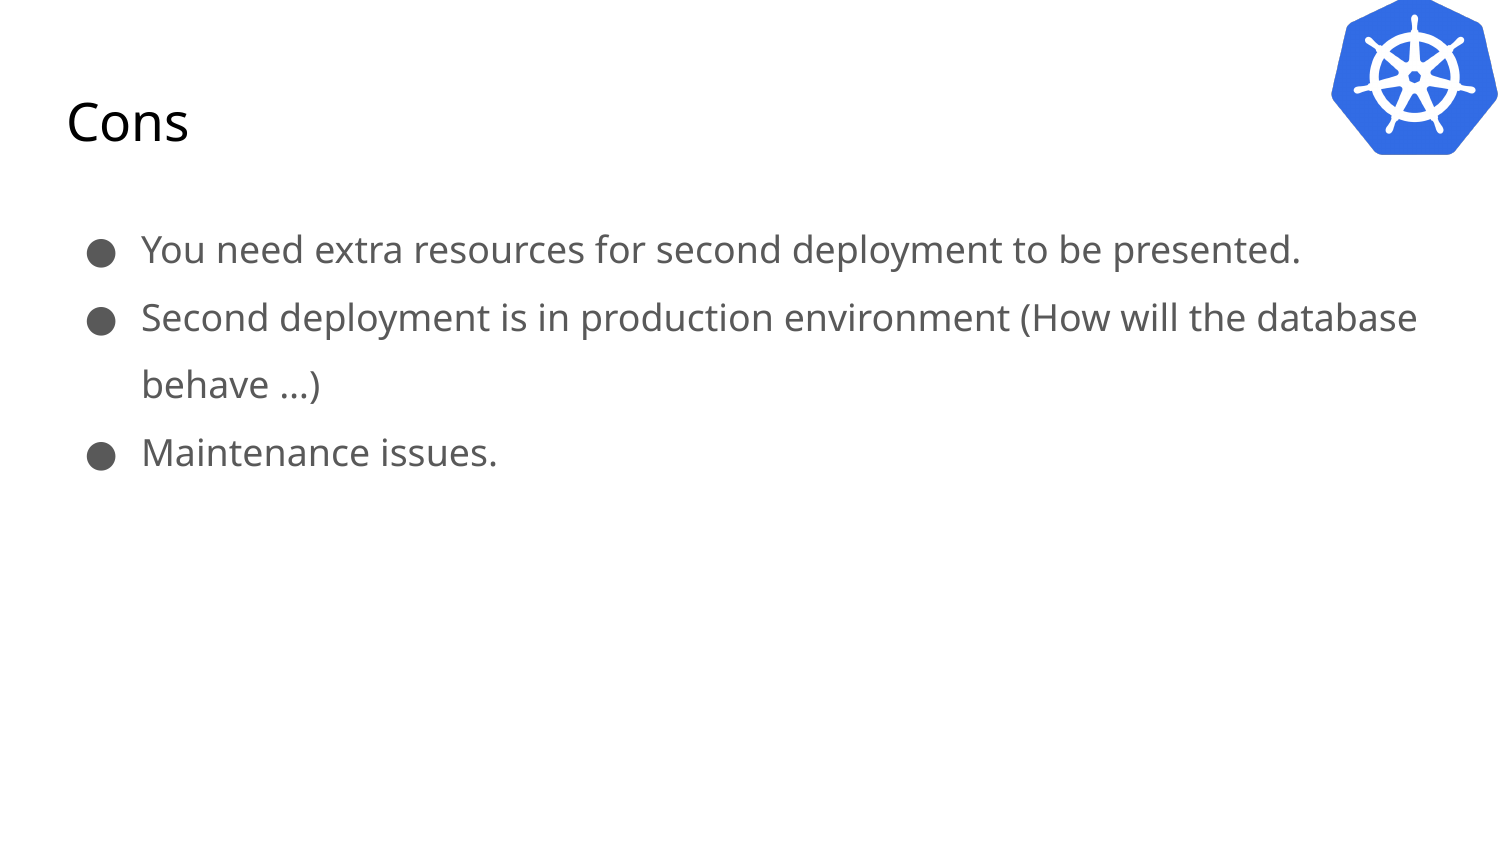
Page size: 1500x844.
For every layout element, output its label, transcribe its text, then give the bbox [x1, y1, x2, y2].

picture [1329, 0, 1500, 157]
list You need extra resources for second deployment to be presented. Second deployment is in production environment (How will the database behave …) Maintenance issues. [51, 189, 1449, 750]
title Cons [51, 72, 1449, 167]
